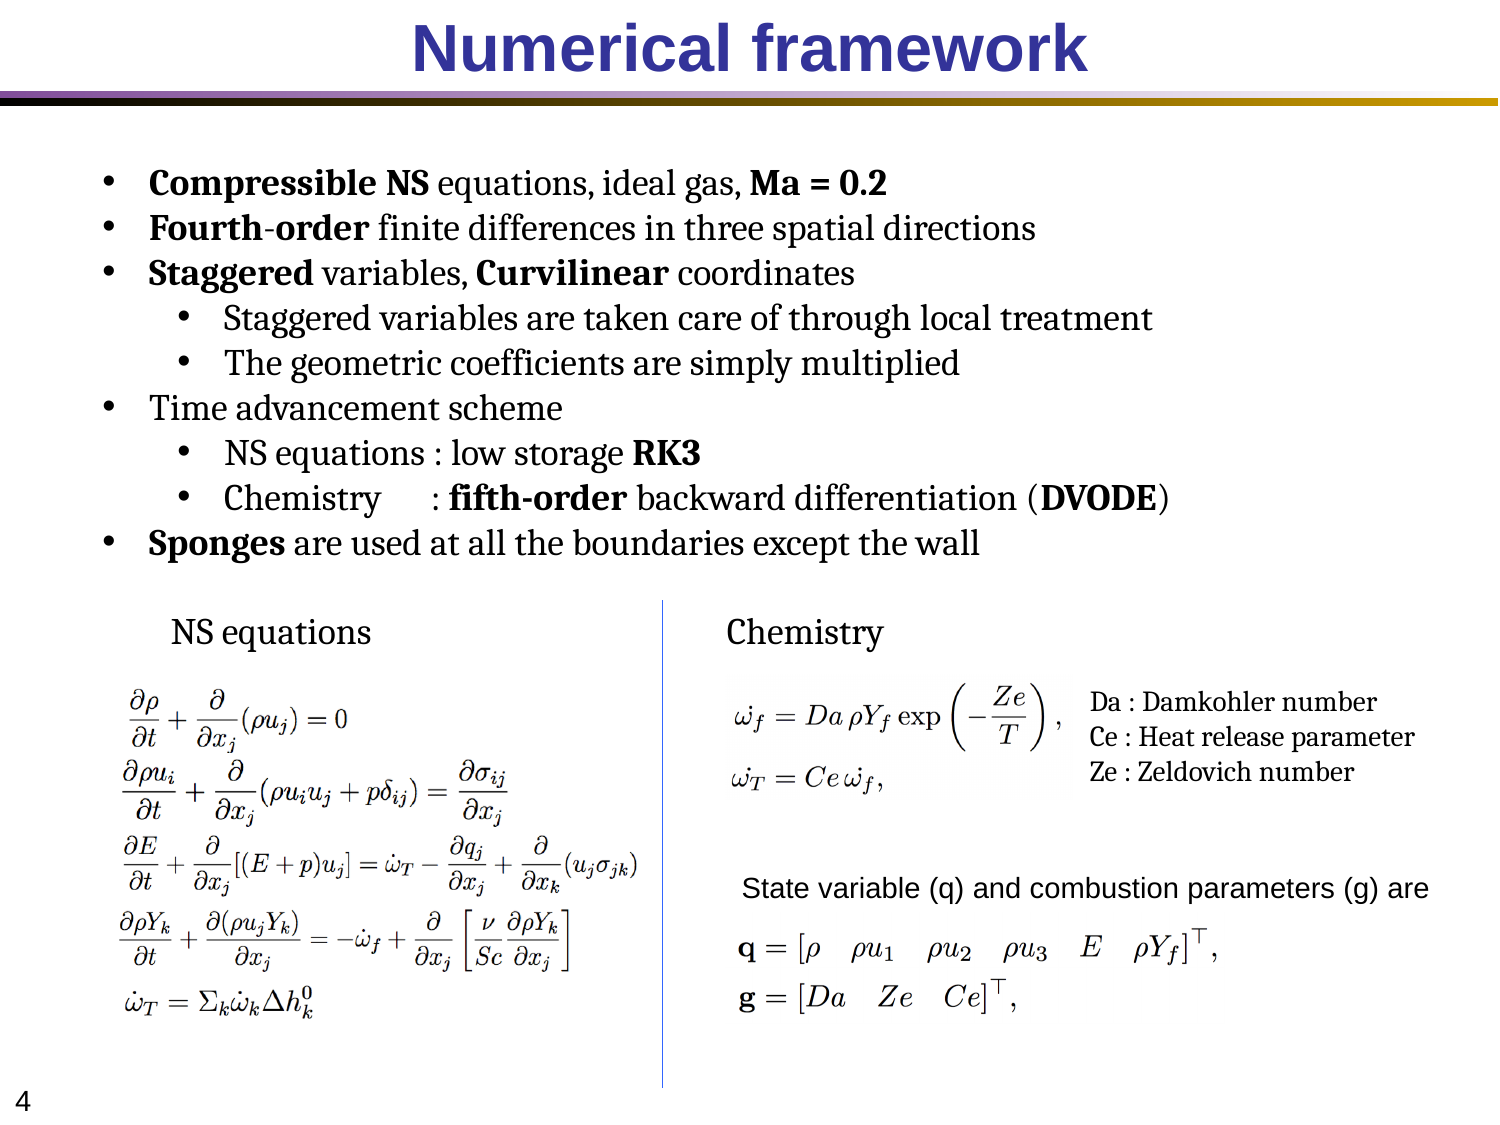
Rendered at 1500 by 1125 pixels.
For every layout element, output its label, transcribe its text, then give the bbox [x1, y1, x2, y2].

text_box Compressible NS equations, ideal gas, Ma = 0.2 Fourth-order finite differences in three spatial directions Staggered variables, Curvilinear coordinates Staggered variables are taken care of through local treatment The geometric coefficients are simply multiplied Time advancement scheme NS equations : low storage RK3 Chemistry : fifth-order backward differentiation (DVODE) Sponges are used at all the boundaries except the wall [87, 150, 1438, 571]
title Numerical framework [0, 1, 1500, 88]
picture [724, 674, 1073, 801]
text_box Da : Damkohler number Ce : Heat release parameter Ze : Zeldovich number [1074, 674, 1475, 795]
picture [112, 978, 325, 1026]
text_box State variable (q) and combustion parameters (g) are [726, 862, 1446, 913]
picture [112, 903, 581, 977]
picture [112, 678, 645, 901]
picture [724, 912, 1226, 1024]
text_box Chemistry [712, 599, 900, 660]
slide_number 4 [0, 1074, 350, 1125]
text_box NS equations [155, 599, 387, 660]
